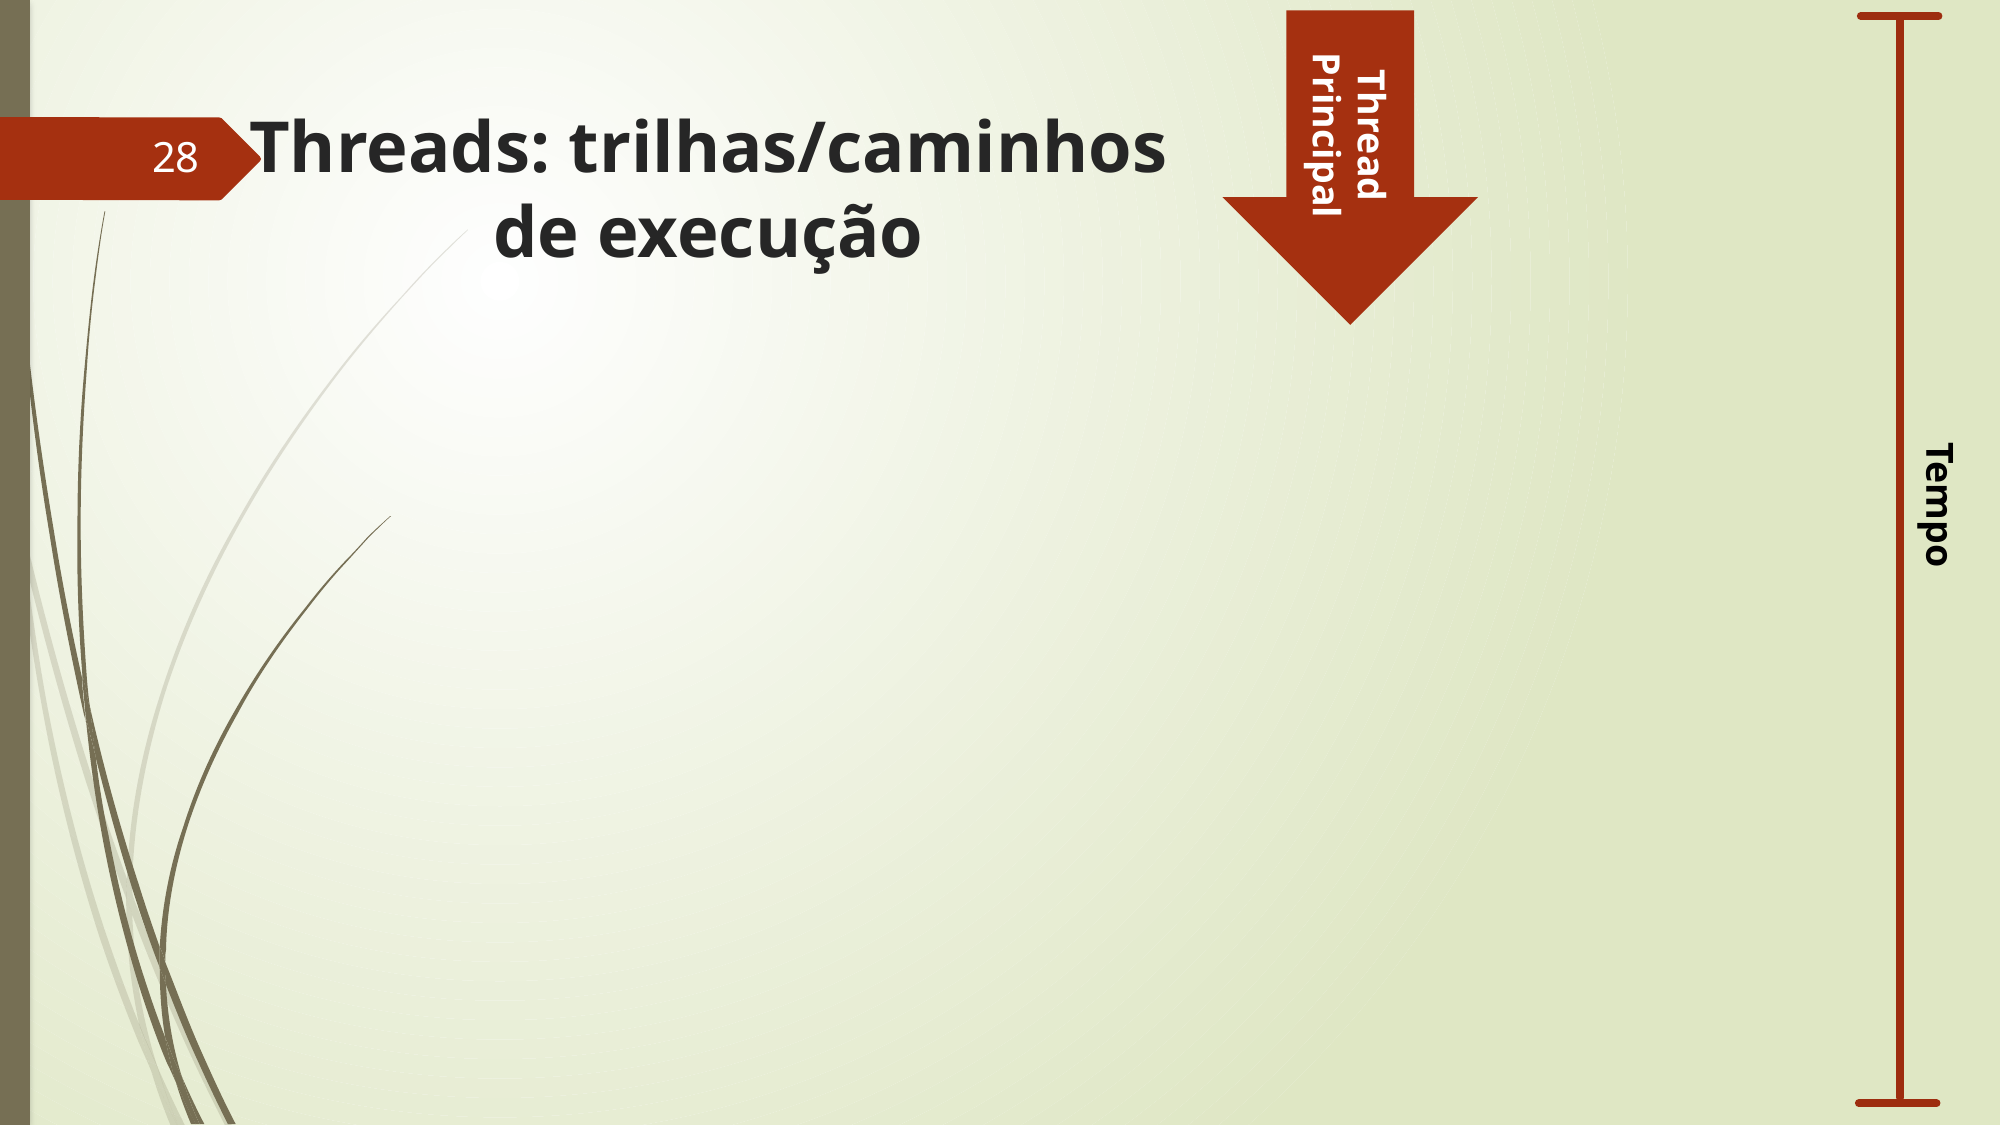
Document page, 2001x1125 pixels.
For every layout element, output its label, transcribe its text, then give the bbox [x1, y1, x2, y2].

text_box Thread Principal [1221, 9, 1480, 326]
slide_number 28 [87, 129, 216, 190]
text_box Tempo [1943, 427, 1972, 583]
title Threads: trilhas/caminhos de execução [232, 94, 1185, 306]
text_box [1858, 15, 1939, 1104]
